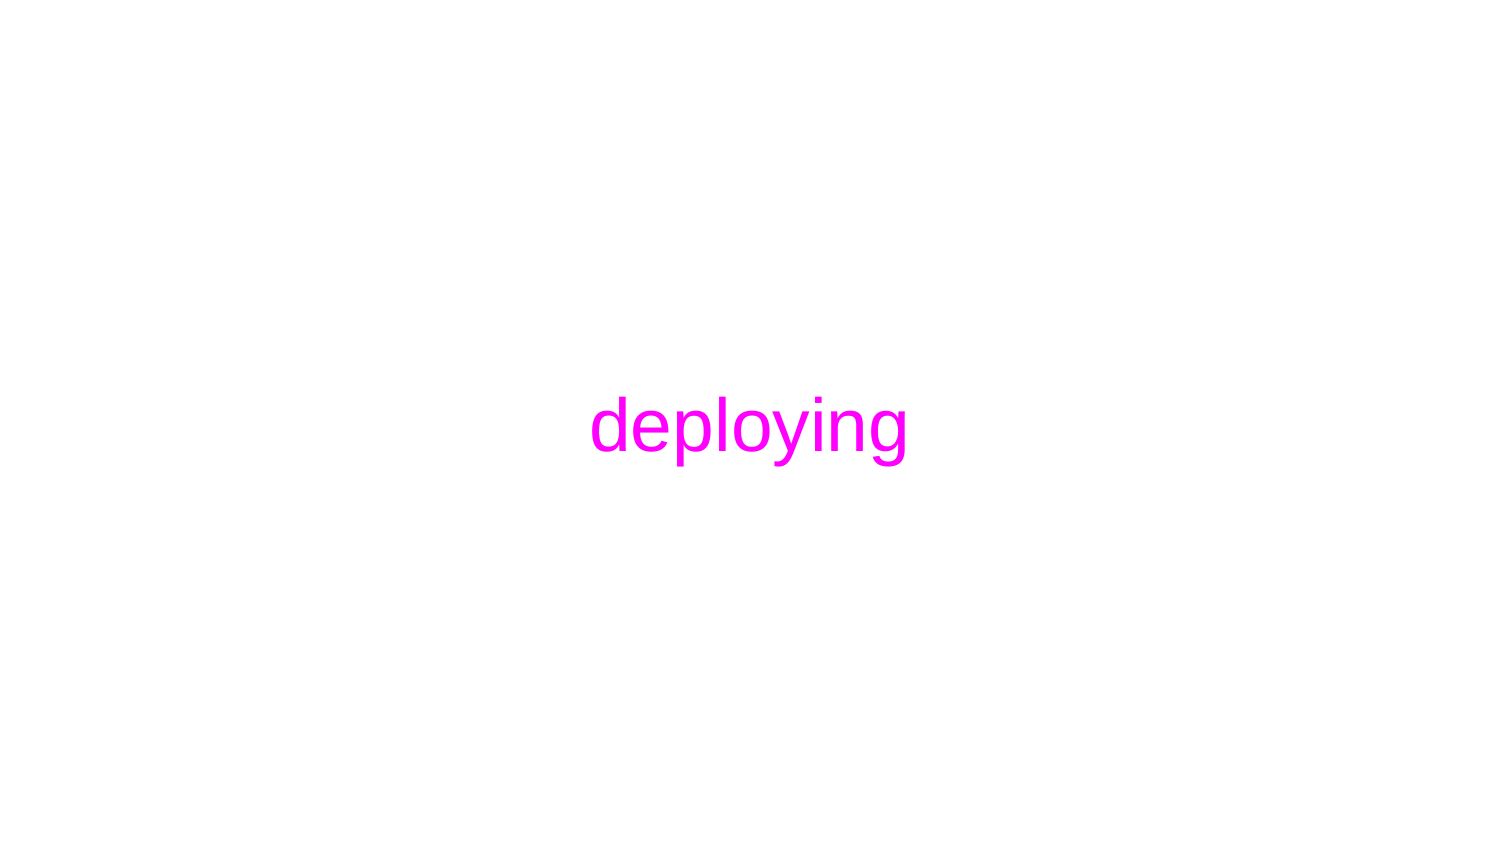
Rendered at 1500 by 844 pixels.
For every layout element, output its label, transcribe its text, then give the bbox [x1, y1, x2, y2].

title deploying [51, 352, 1449, 491]
